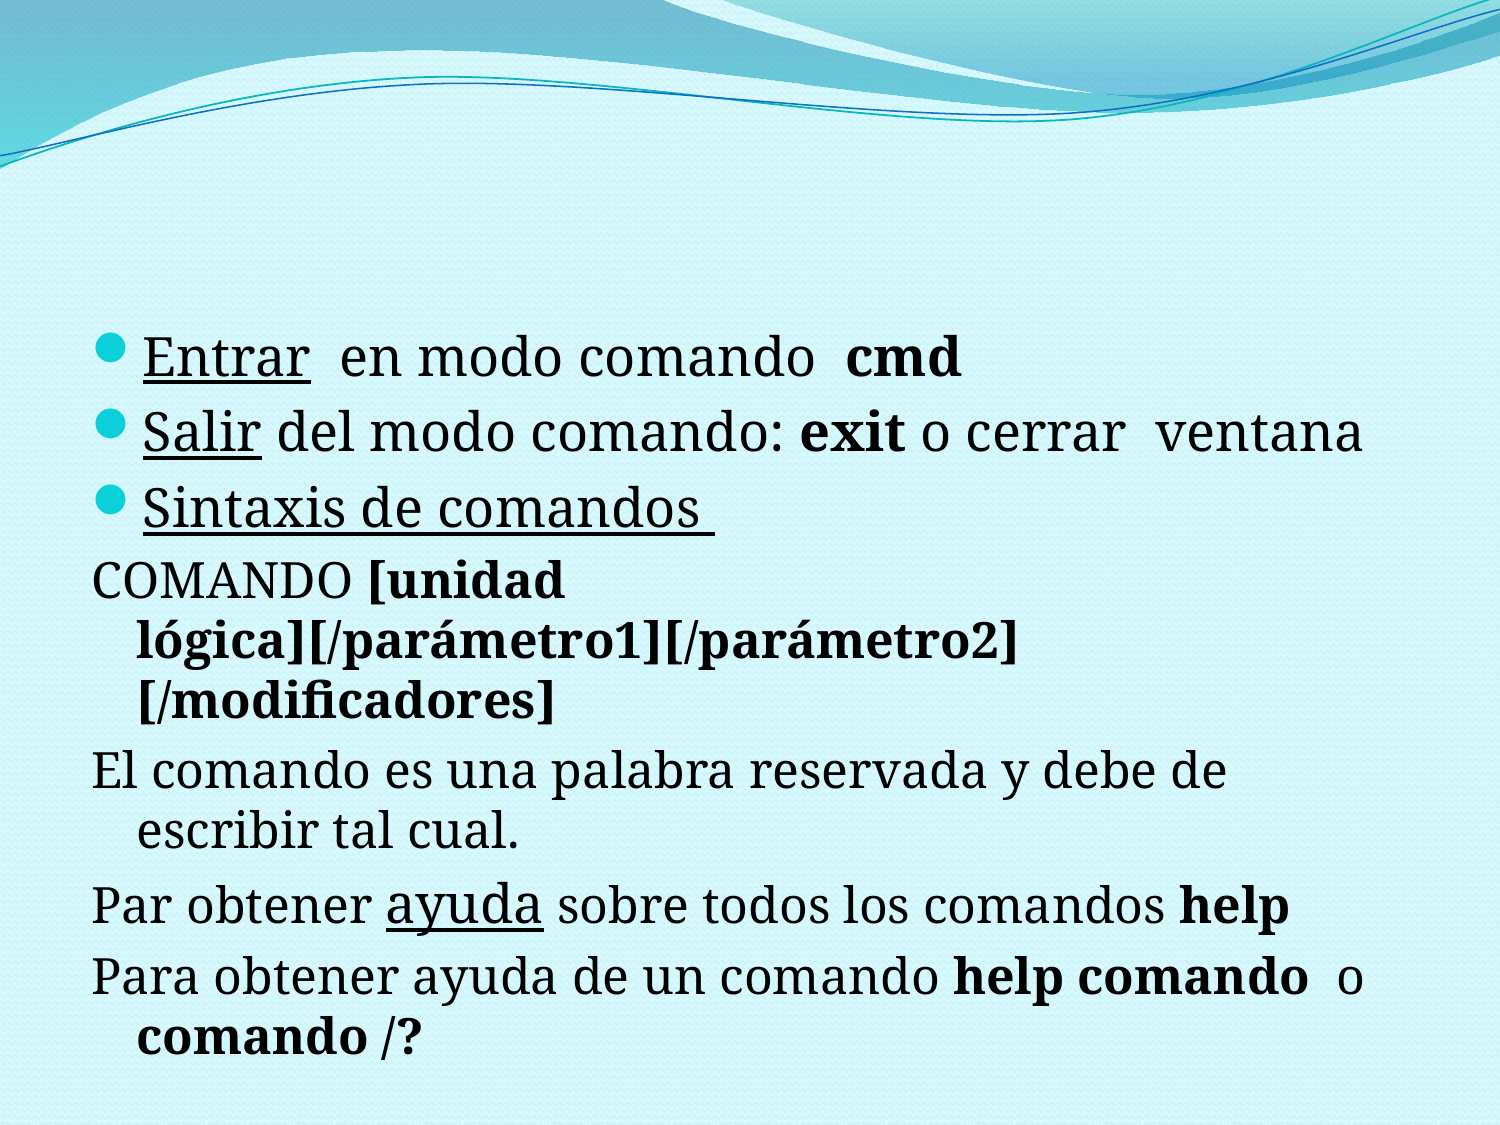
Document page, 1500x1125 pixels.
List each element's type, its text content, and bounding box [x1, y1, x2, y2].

list Entrar en modo comando cmd Salir del modo comando: exit o cerrar ventana Sintaxis de comandos COMANDO [unidad lógica][/parámetro1][/parámetro2] [/modificadores] El comando es una palabra reservada y debe de escribir tal cual. Par obtener ayuda sobre todos los comandos help Para obtener ayuda de un comando help comando o comando /? [76, 314, 1427, 1035]
